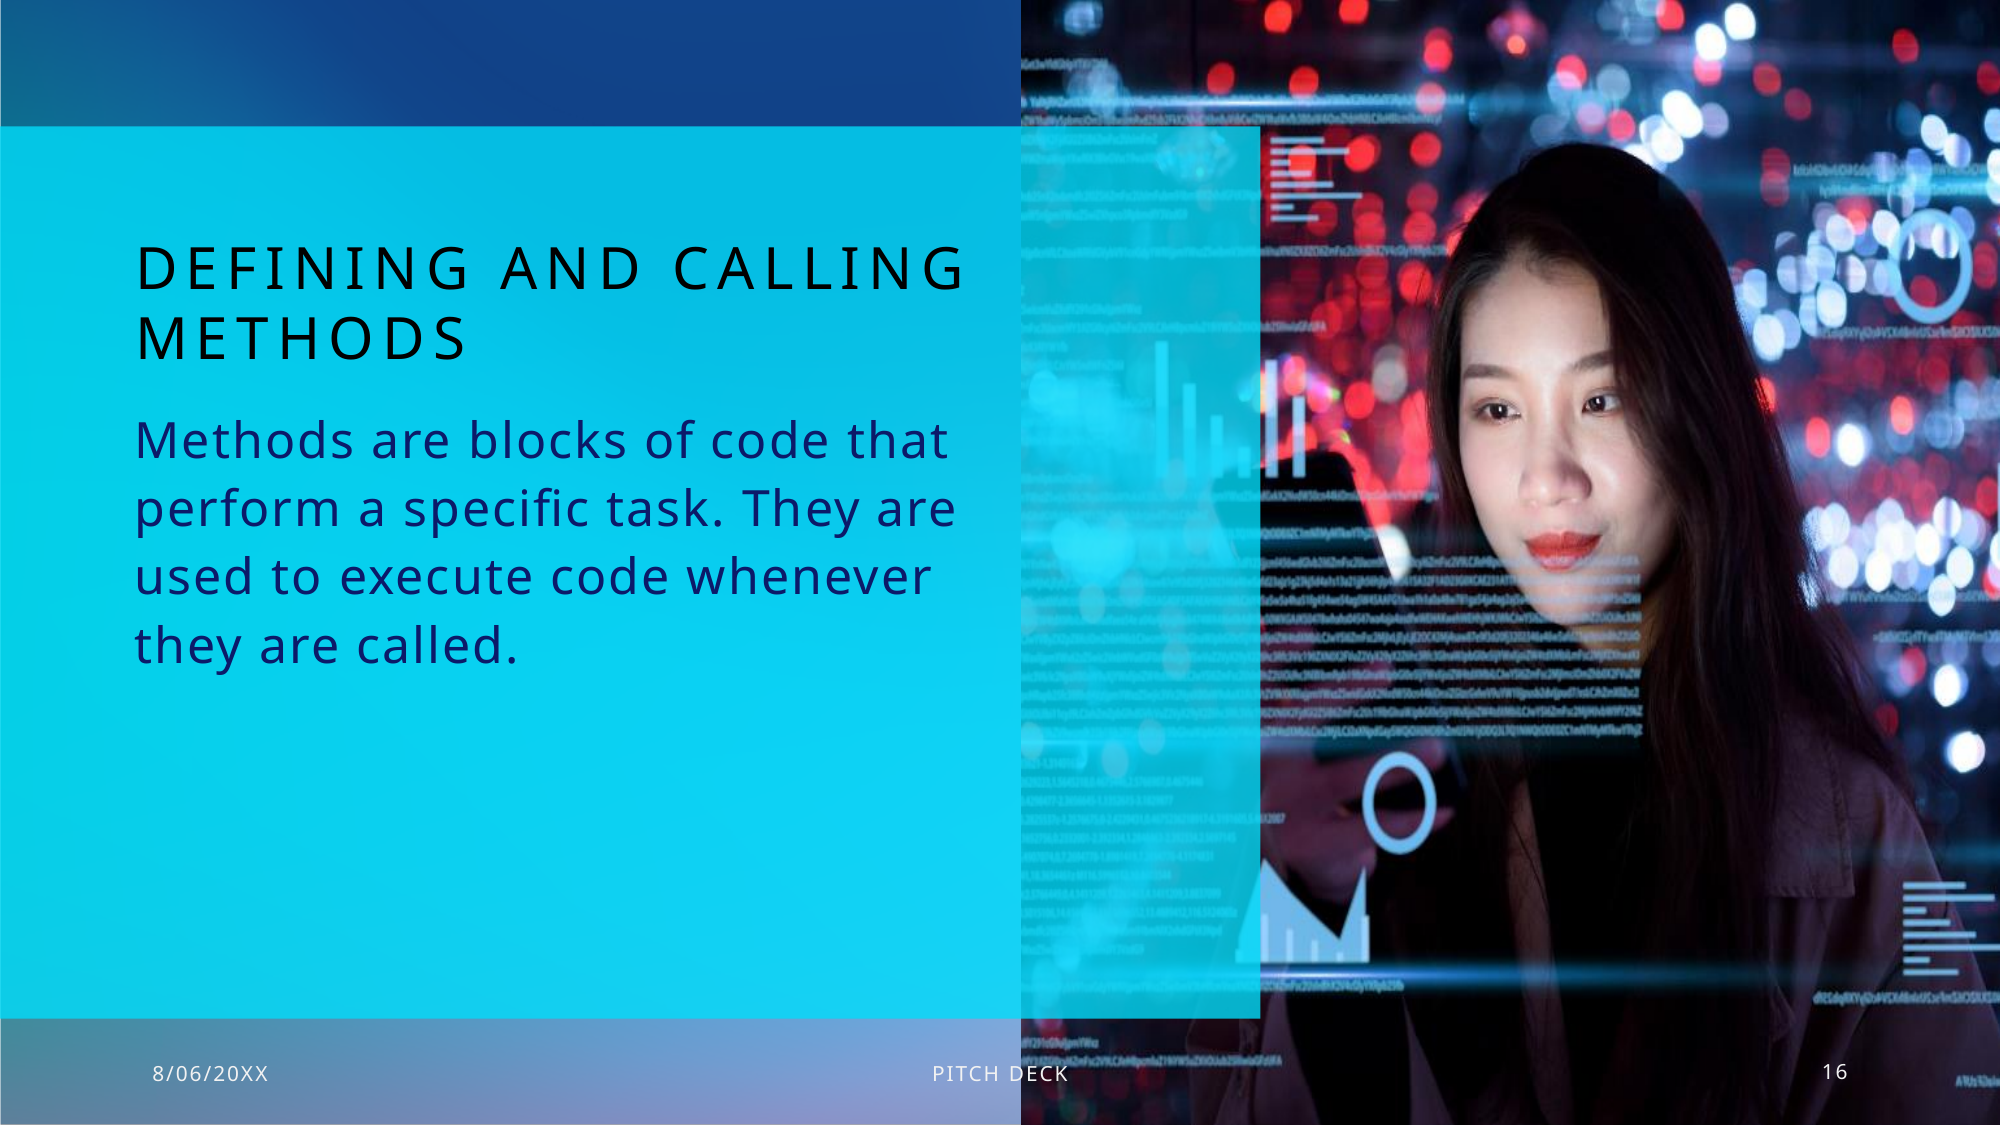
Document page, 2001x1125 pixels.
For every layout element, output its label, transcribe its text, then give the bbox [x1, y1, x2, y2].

list Methods are blocks of code that perform a specific task. They are used to execute code whenever they are called. [119, 392, 1021, 779]
footer PITCH DECK [662, 1042, 1021, 1103]
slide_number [137, 1042, 588, 1103]
picture [0, 0, 2000, 1125]
title Defining and Calling Methods [0, 126, 1021, 1019]
